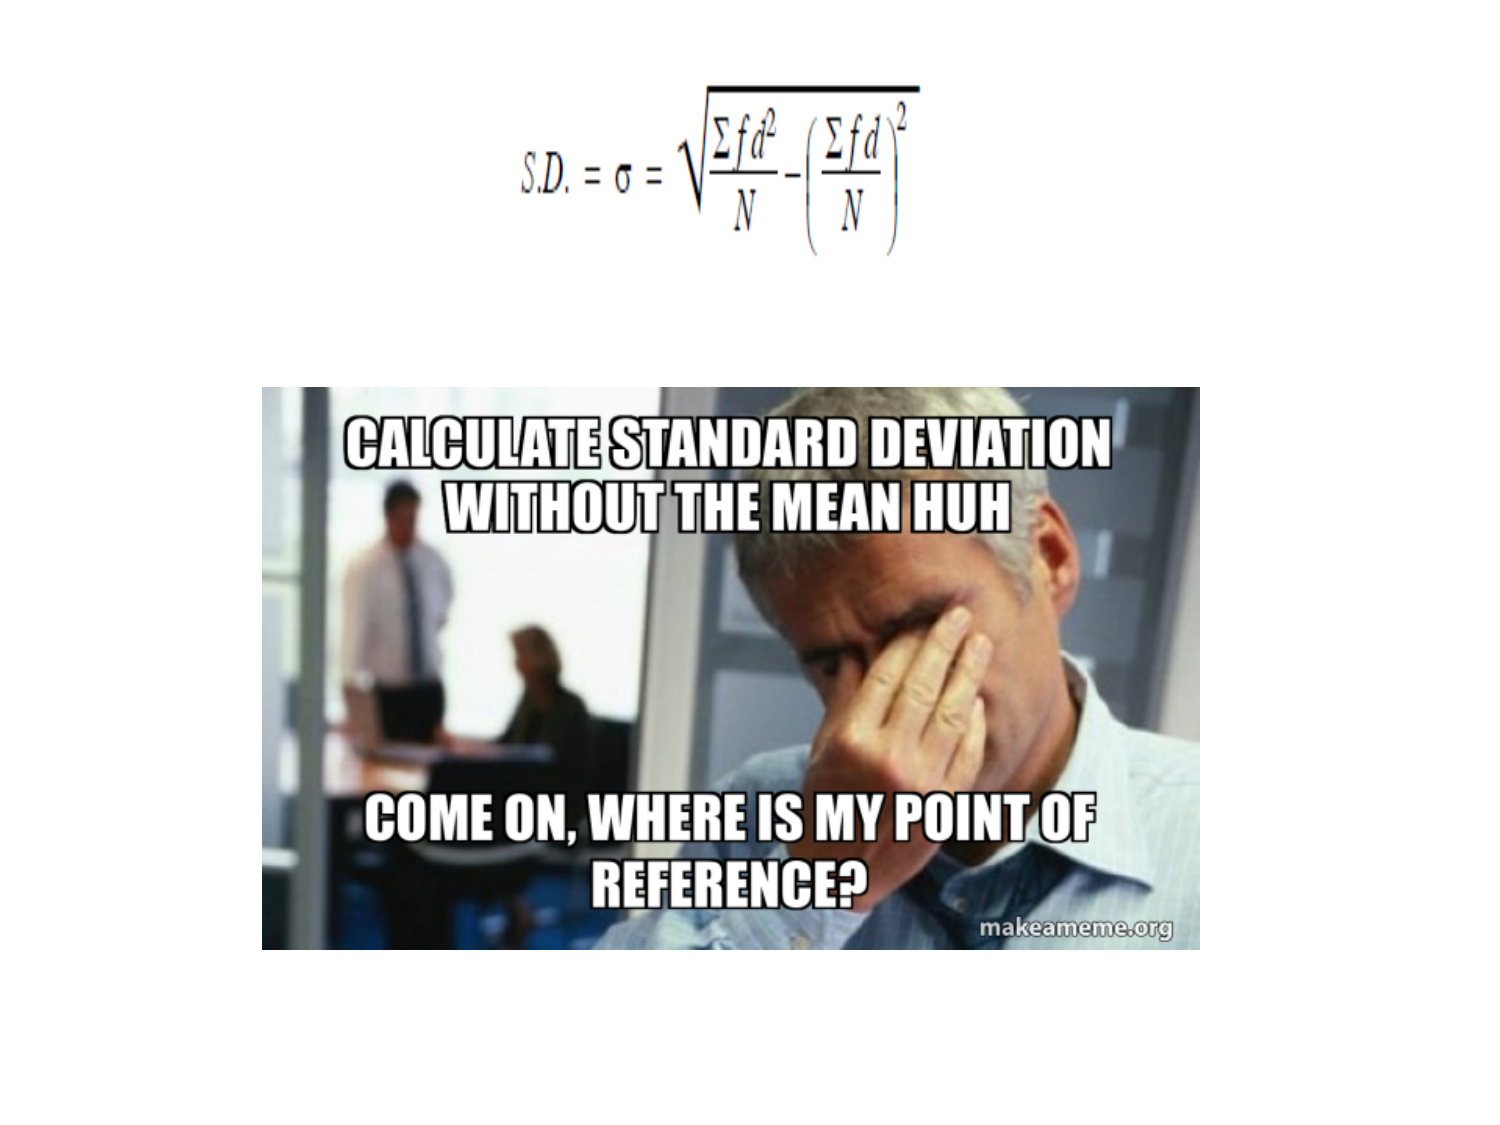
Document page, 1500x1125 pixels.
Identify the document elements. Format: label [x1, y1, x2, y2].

picture [504, 62, 996, 288]
picture [262, 387, 1201, 951]
